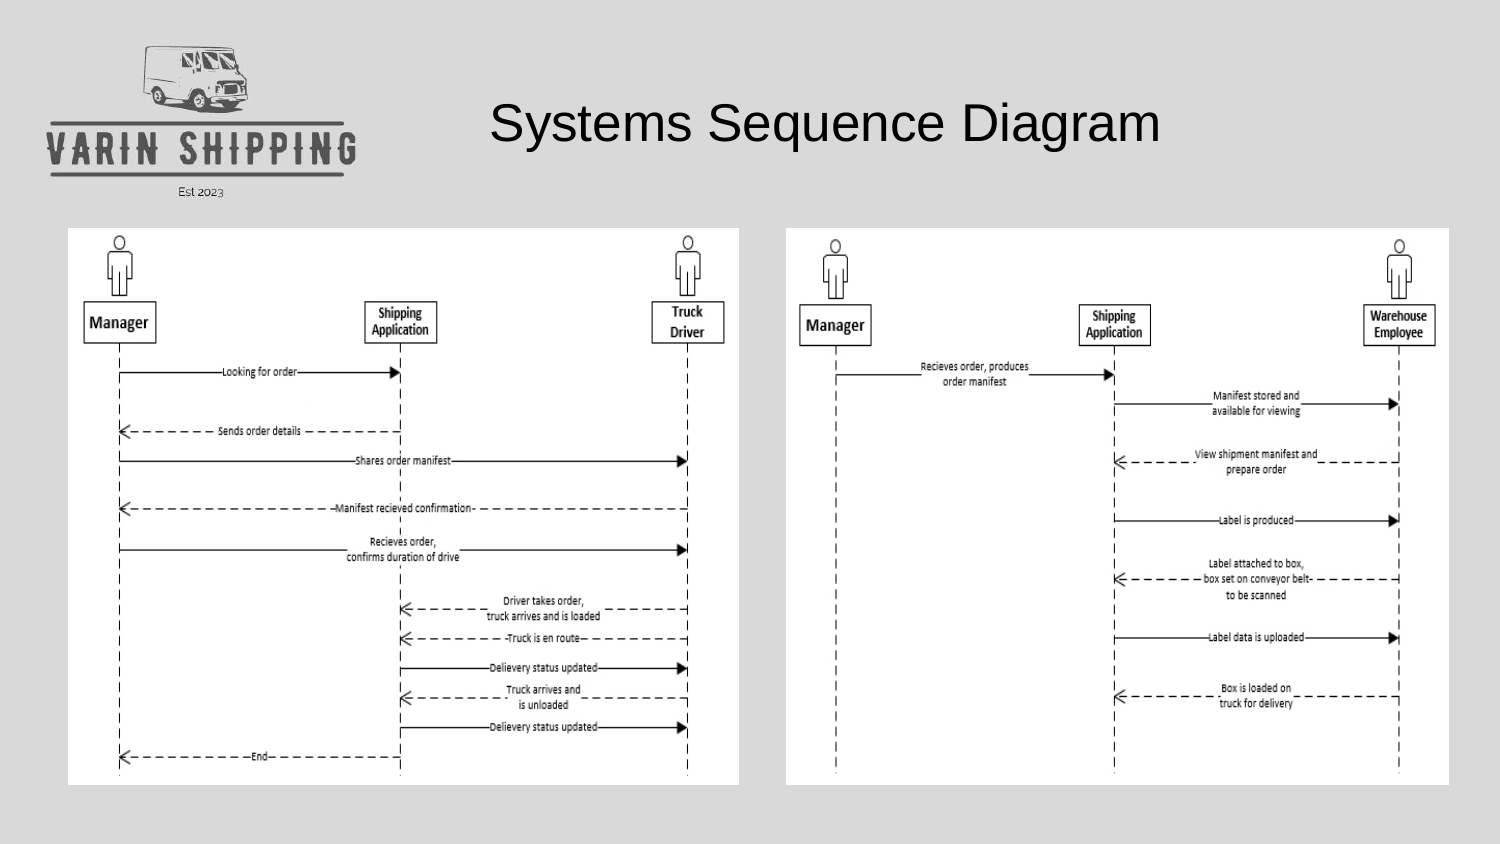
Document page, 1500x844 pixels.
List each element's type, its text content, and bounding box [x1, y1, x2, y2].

picture [0, 0, 739, 786]
title Systems Sequence Diagram [51, 72, 1449, 167]
picture [786, 228, 1450, 786]
